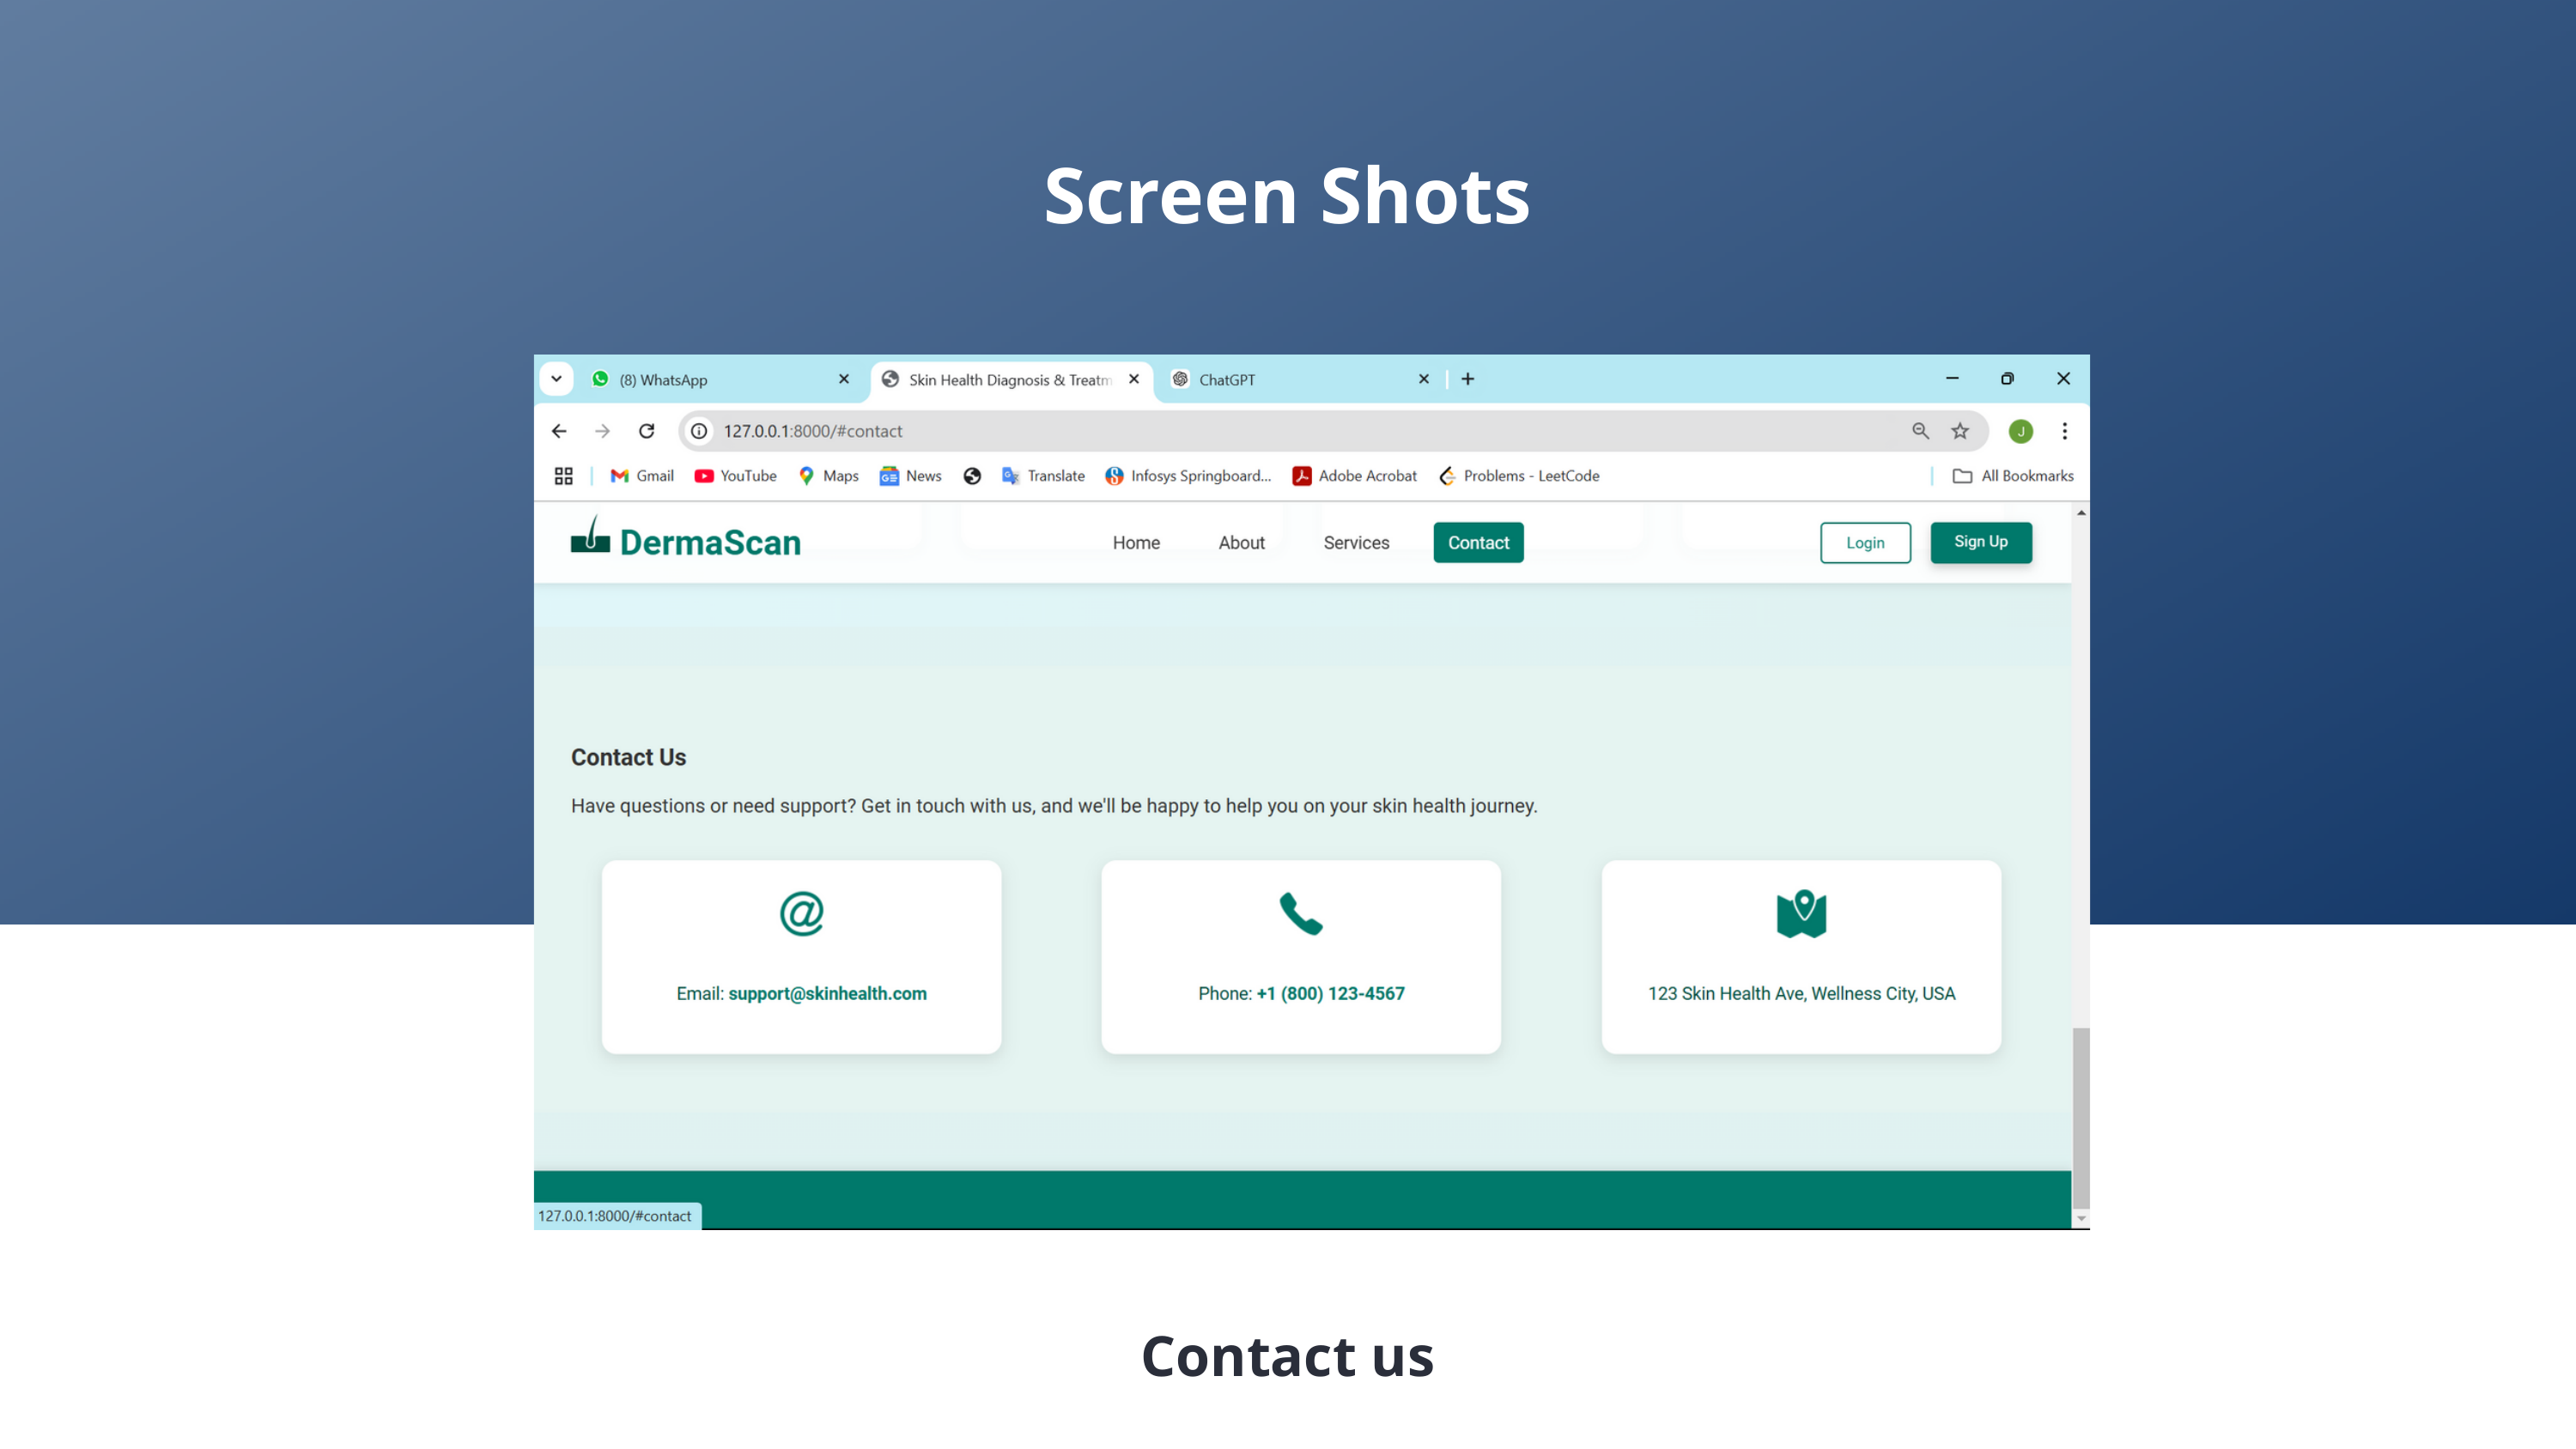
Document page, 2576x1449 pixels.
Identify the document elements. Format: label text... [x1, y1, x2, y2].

text_box [533, 355, 2091, 1231]
text_box Screen Shots [454, 131, 2121, 239]
text_box Contact us [1093, 1314, 1483, 1387]
text_box [0, 0, 2576, 925]
